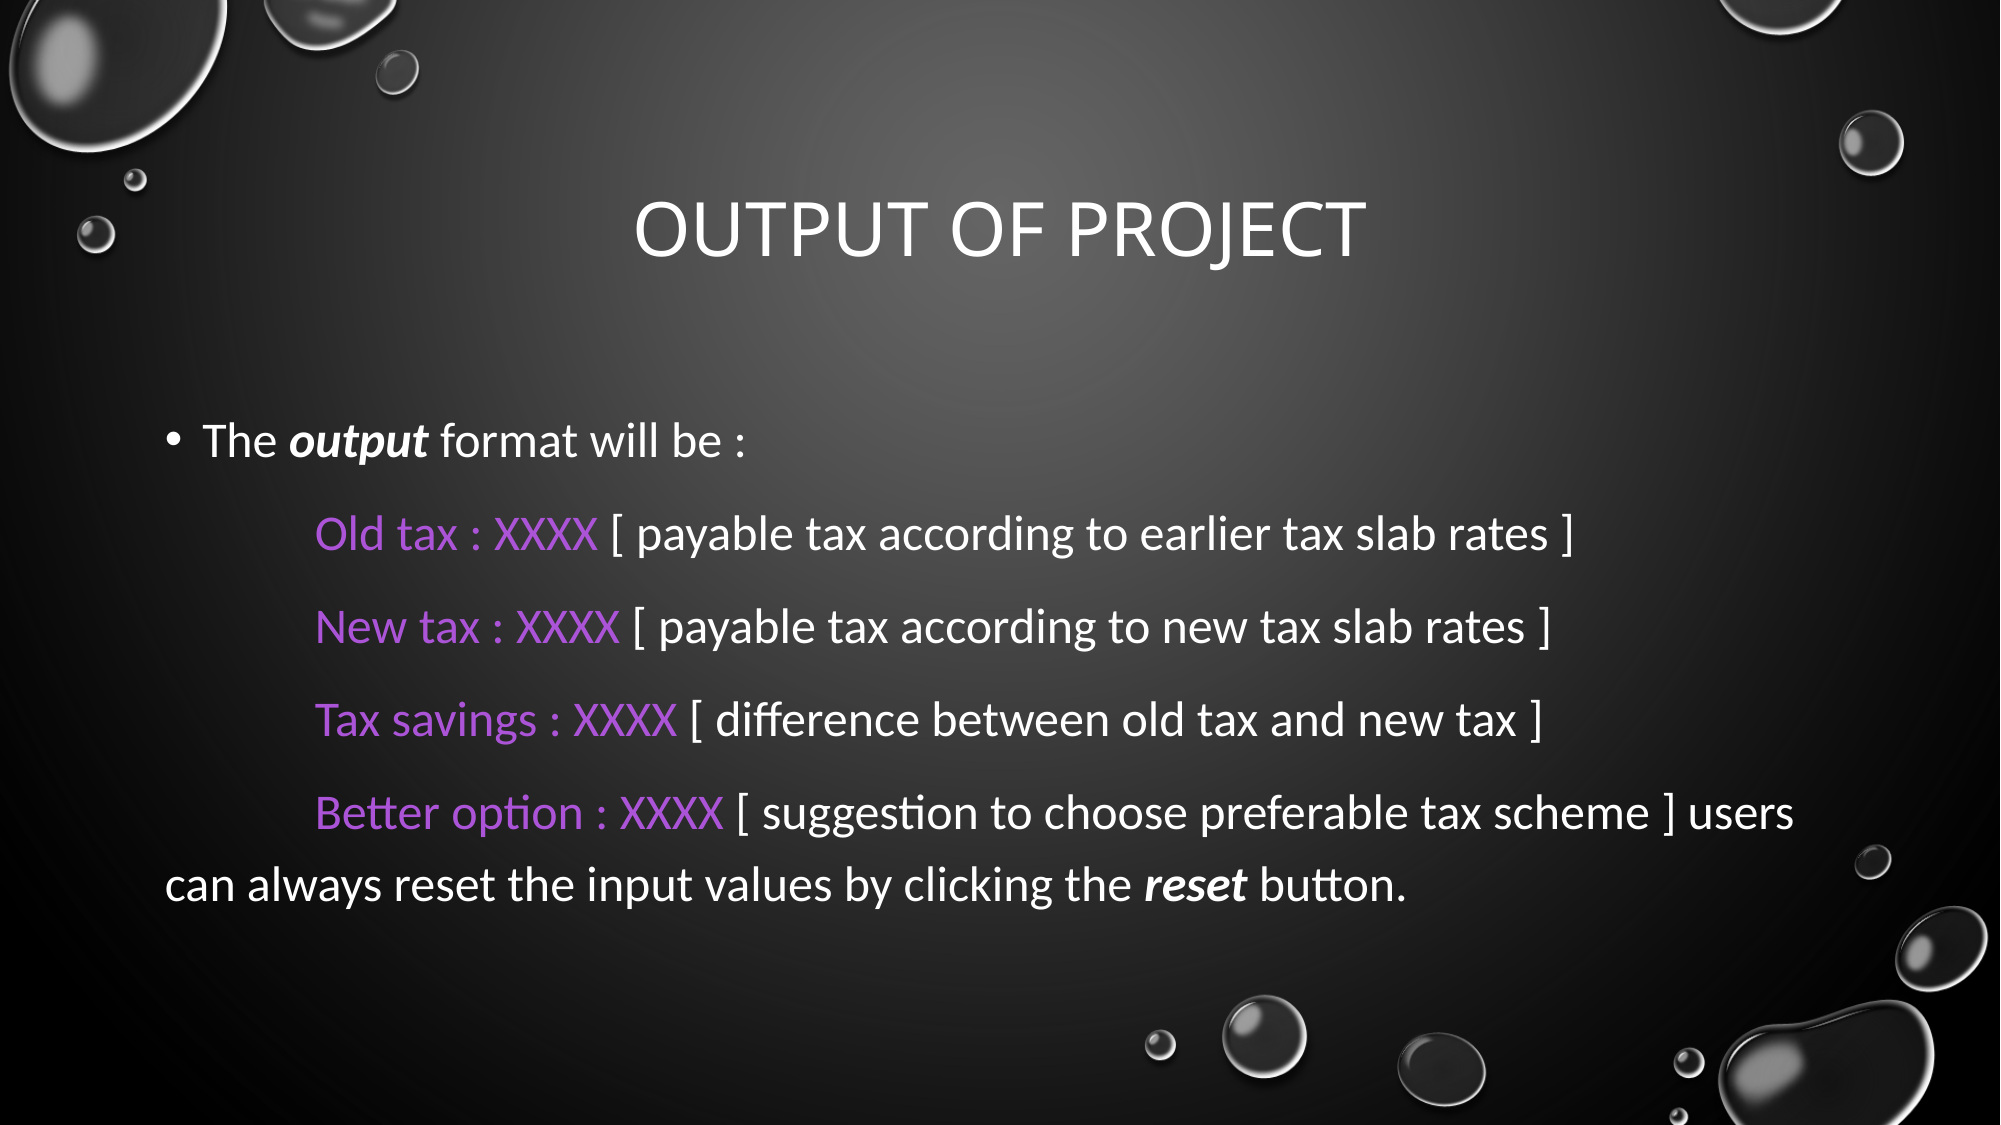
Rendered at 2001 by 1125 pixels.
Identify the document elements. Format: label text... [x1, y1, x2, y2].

picture [0, 0, 2000, 1125]
title Output of project [149, 101, 1851, 364]
list The output format will be : Old tax : XXXX [ payable tax according to earlier tax slab rates ] New tax : XXXX [ payable tax according to new tax slab rates ] Tax savings : XXXX [ difference between old tax and new tax ] Better option : XXXX [ suggestion to choose preferable tax scheme ] users can always reset the input values by clicking the reset button. [149, 388, 1850, 950]
